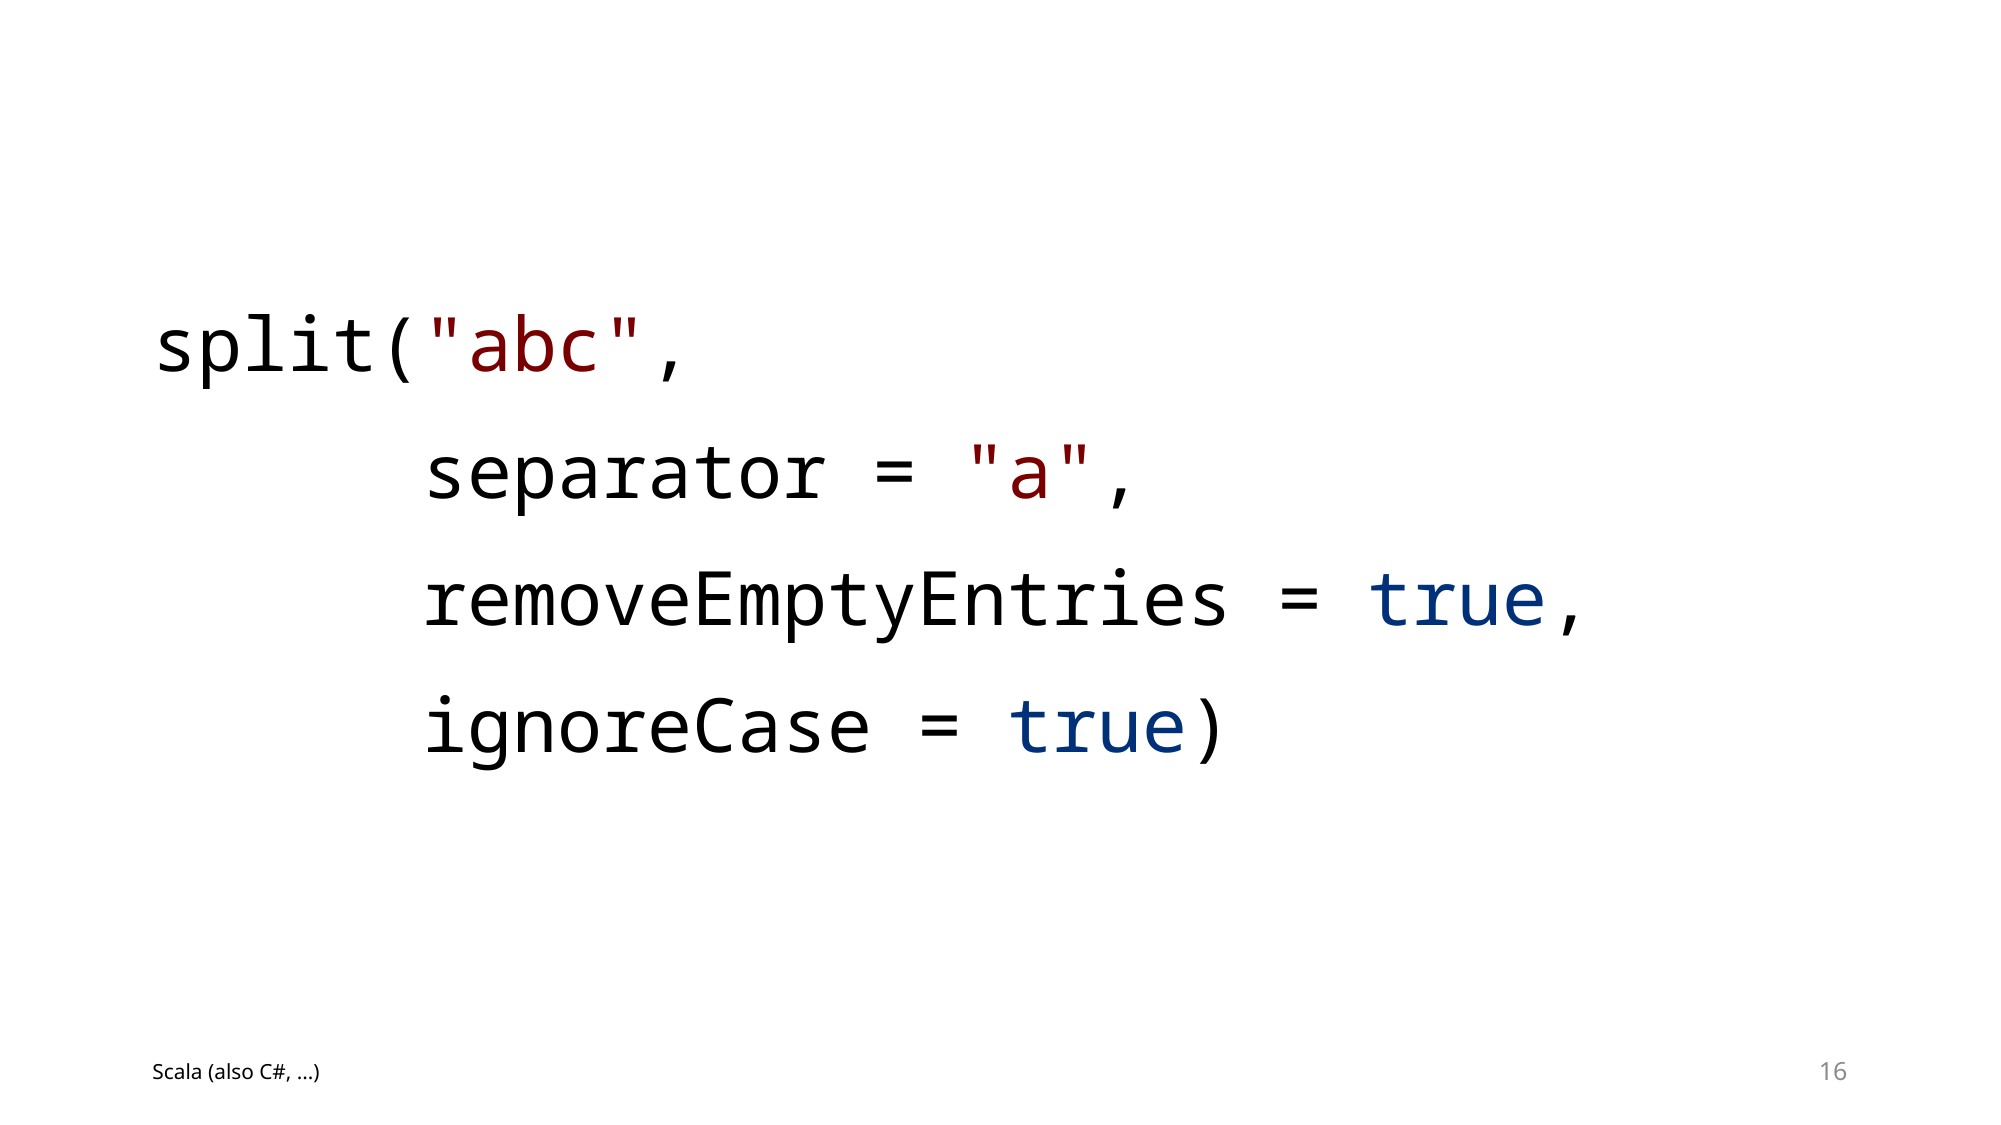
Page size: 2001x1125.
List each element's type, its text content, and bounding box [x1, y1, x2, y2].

slide_number 16 [1412, 1042, 1863, 1103]
list Scala (also C#, ...) [137, 1042, 1393, 1103]
list split("abc", separator = "a", removeEmptyEntries = true, ignoreCase = true) [137, 299, 1863, 1014]
